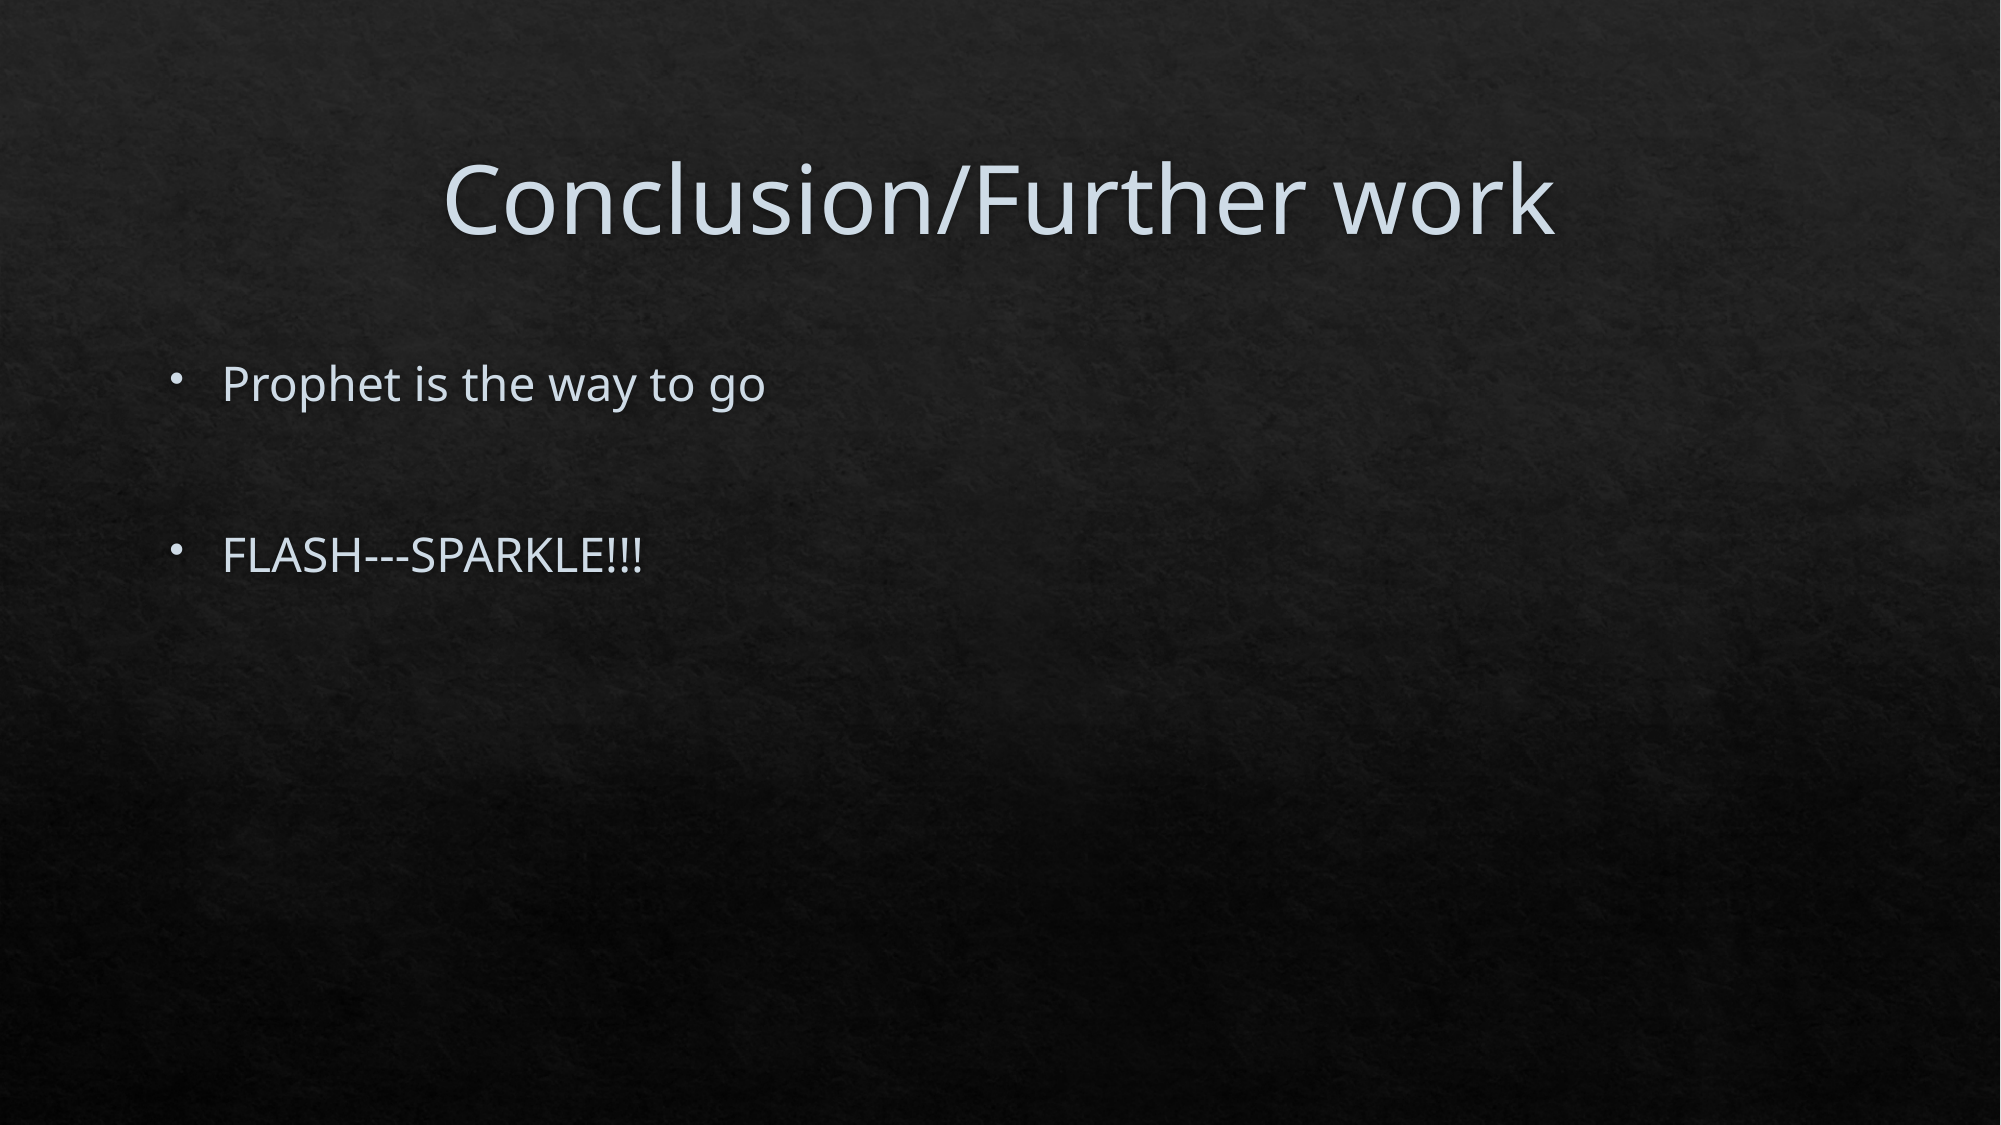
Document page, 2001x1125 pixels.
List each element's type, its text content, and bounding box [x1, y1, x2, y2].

list Prophet is the way to go FLASH---SPARKLE!!! [149, 340, 1849, 950]
title Conclusion/Further work [149, 99, 1849, 307]
